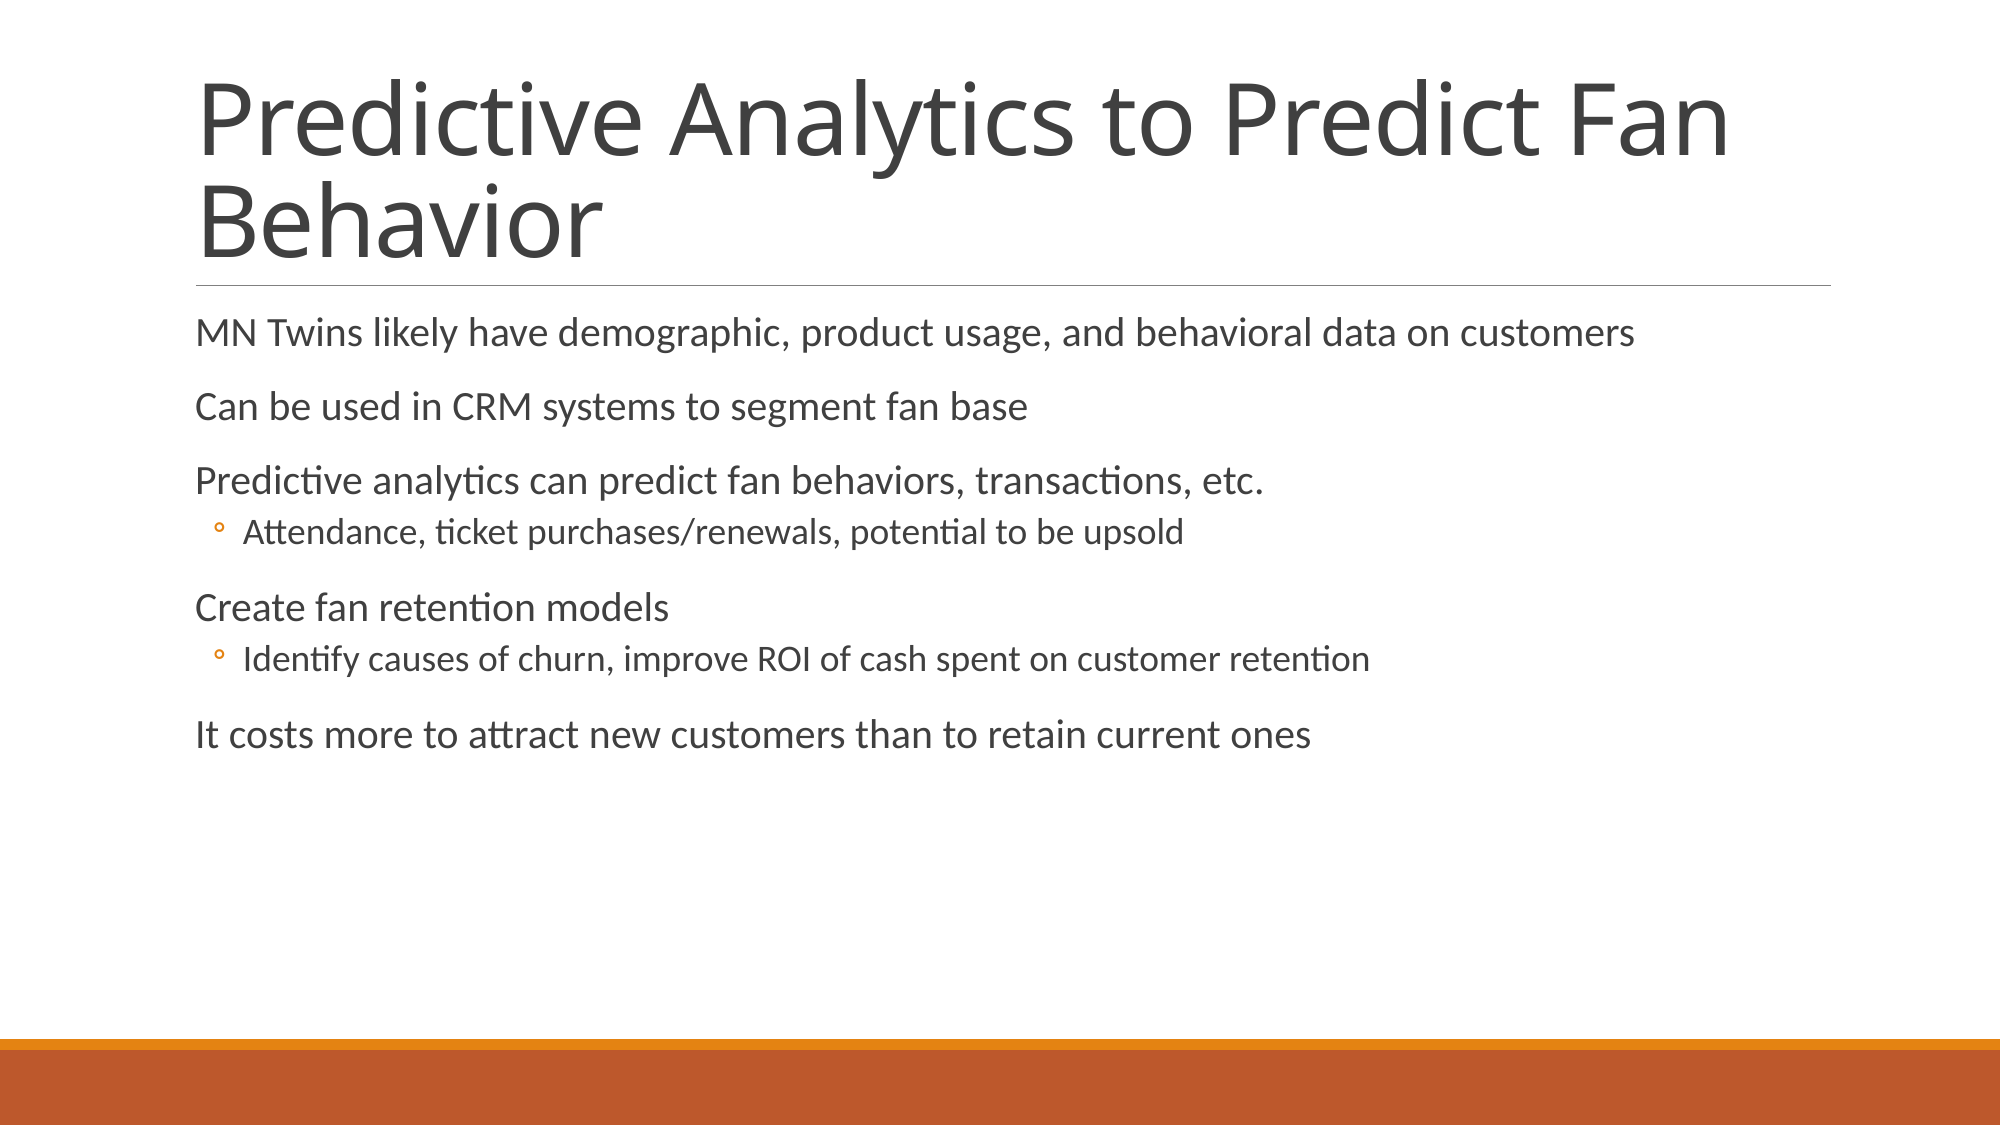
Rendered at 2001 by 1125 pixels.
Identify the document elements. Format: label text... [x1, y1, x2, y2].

title Predictive Analytics to Predict Fan Behavior [180, 47, 1830, 285]
list MN Twins likely have demographic, product usage, and behavioral data on customers Can be used in CRM systems to segment fan base Predictive analytics can predict fan behaviors, transactions, etc. Attendance, ticket purchases/renewals, potential to be upsold Create fan retention models Identify causes of churn, improve ROI of cash spent on customer retention It costs more to attract new customers than to retain current ones [180, 302, 1830, 963]
